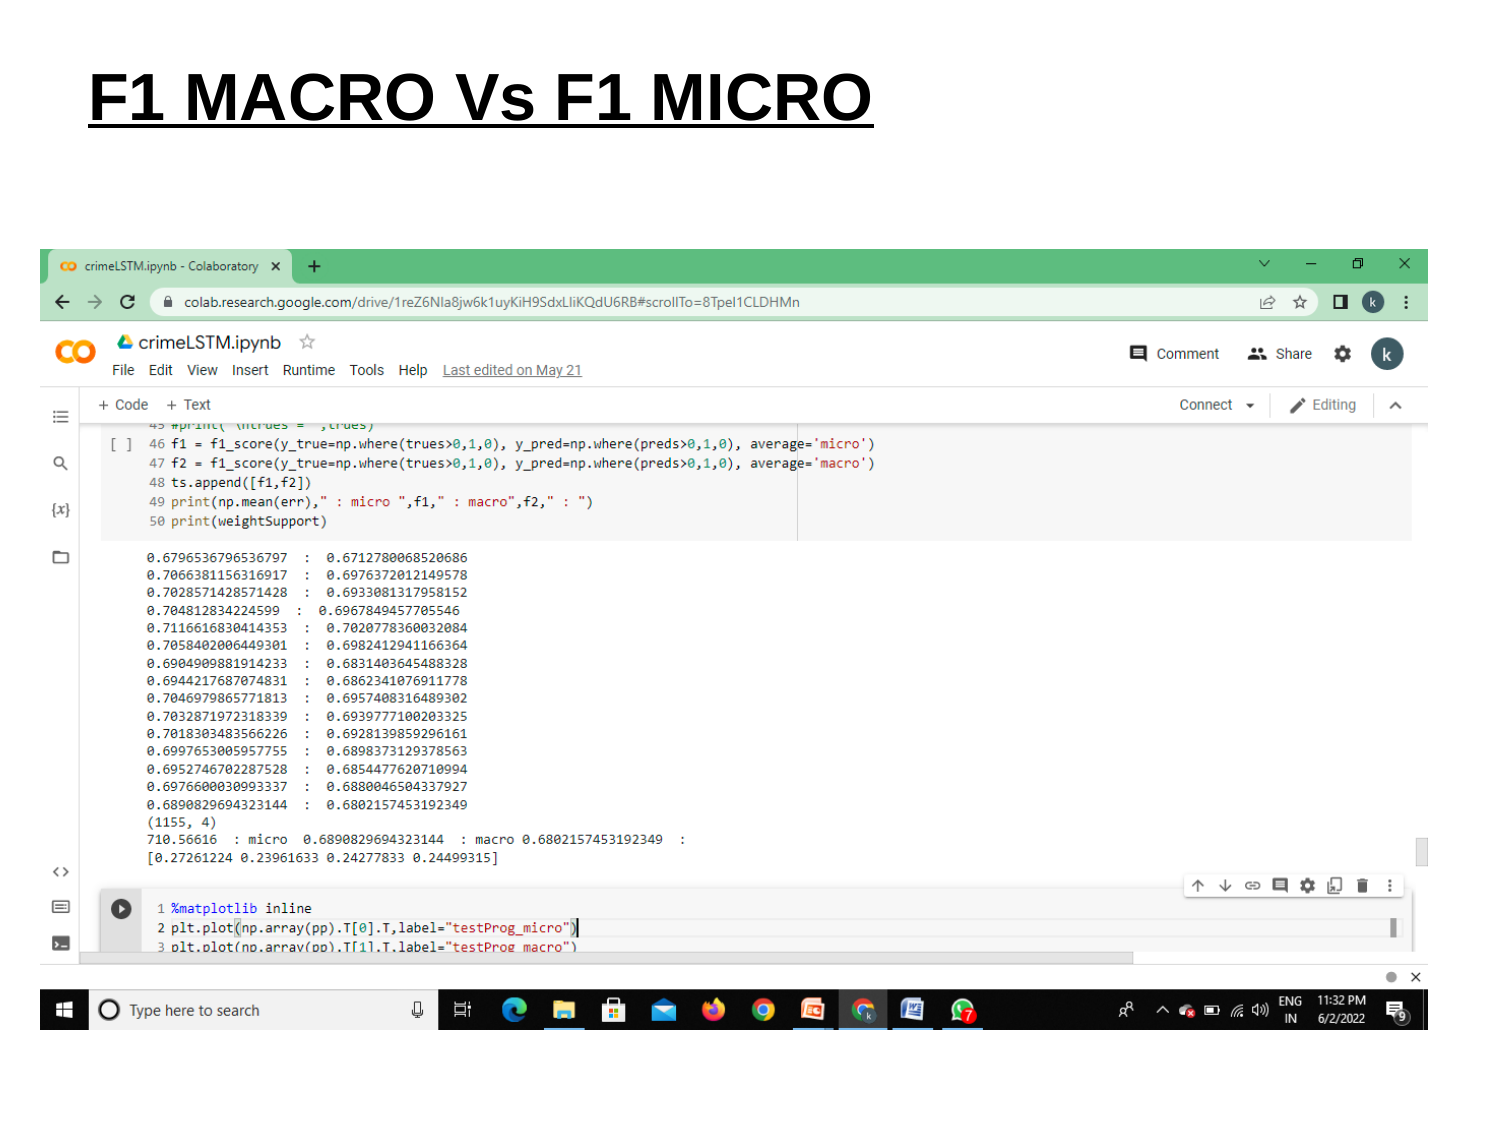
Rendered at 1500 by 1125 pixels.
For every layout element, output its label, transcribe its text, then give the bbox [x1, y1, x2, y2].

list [40, 249, 1428, 1031]
title F1 MACRO Vs F1 MICRO [37, 37, 925, 150]
